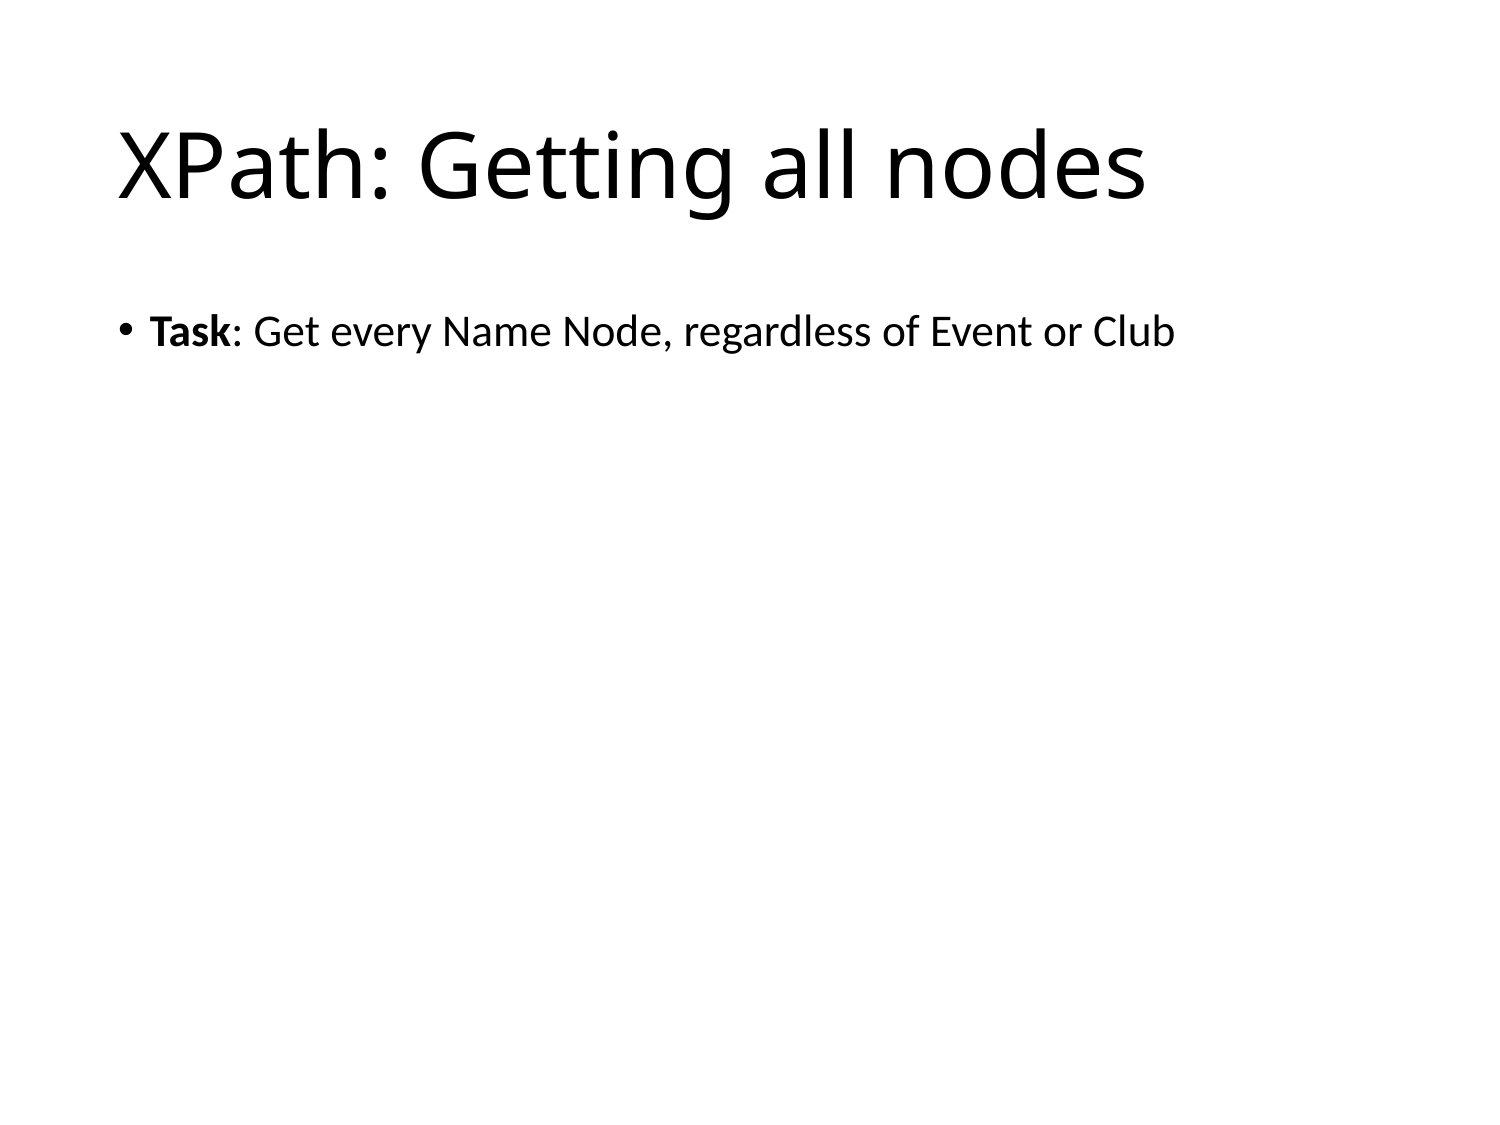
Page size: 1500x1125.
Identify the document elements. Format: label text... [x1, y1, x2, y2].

list Task: Get every Name Node, regardless of Event or Club [103, 299, 1397, 392]
title XPath: Getting all nodes [103, 59, 1397, 278]
